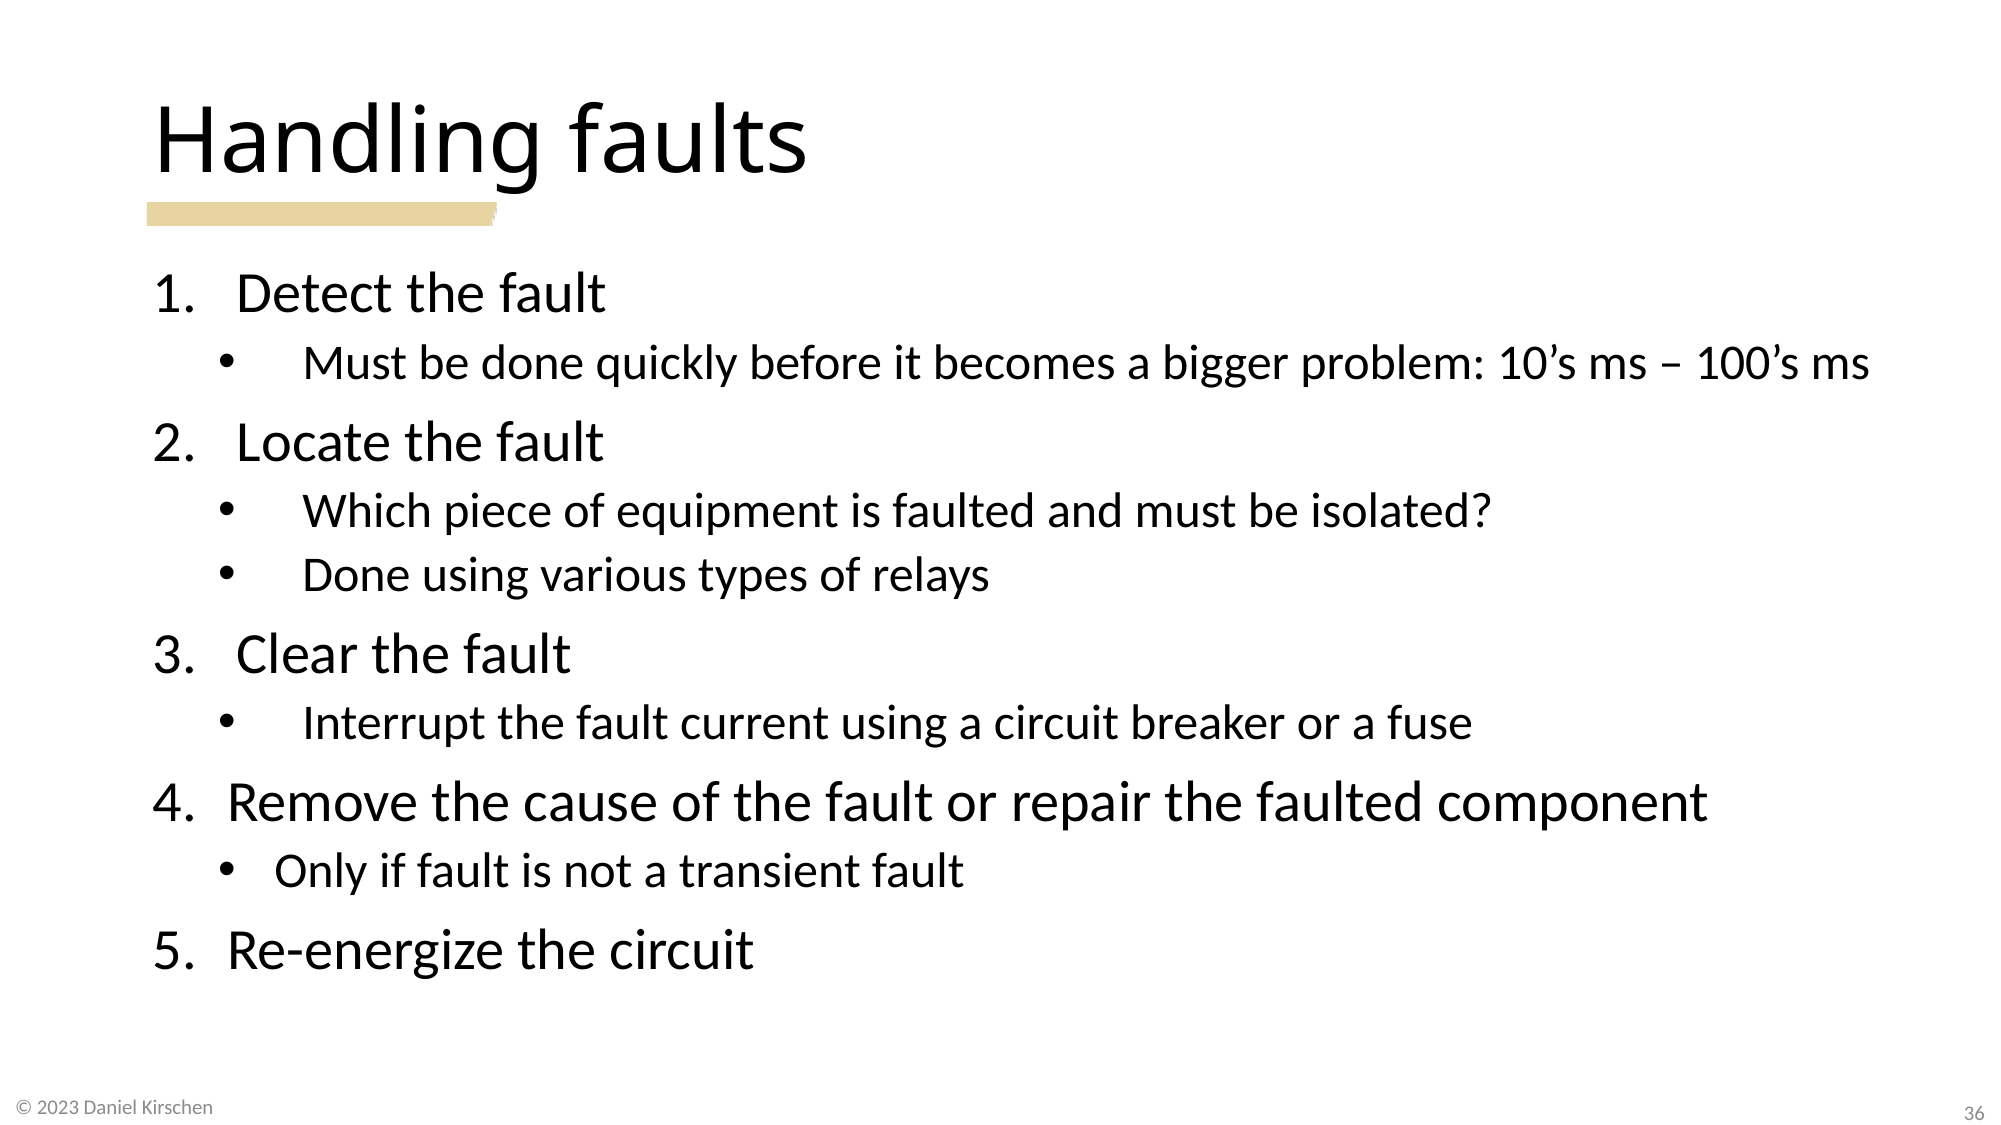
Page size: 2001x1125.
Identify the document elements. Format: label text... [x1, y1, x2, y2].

slide_number 36 [1550, 1088, 2000, 1125]
title Handling faults [137, 59, 1863, 226]
slide_number © 2023 Daniel Kirschen [0, 1080, 517, 1125]
list Detect the fault Must be done quickly before it becomes a bigger problem: 10’s ms – 100’s ms Locate the fault Which piece of equipment is faulted and must be isolated? Done using various types of relays Clear the fault Interrupt the fault current using a circuit breaker or a fuse Remove the cause of the fault or repair the faulted component Only if fault is not a transient fault Re-energize the circuit [137, 255, 1931, 1014]
